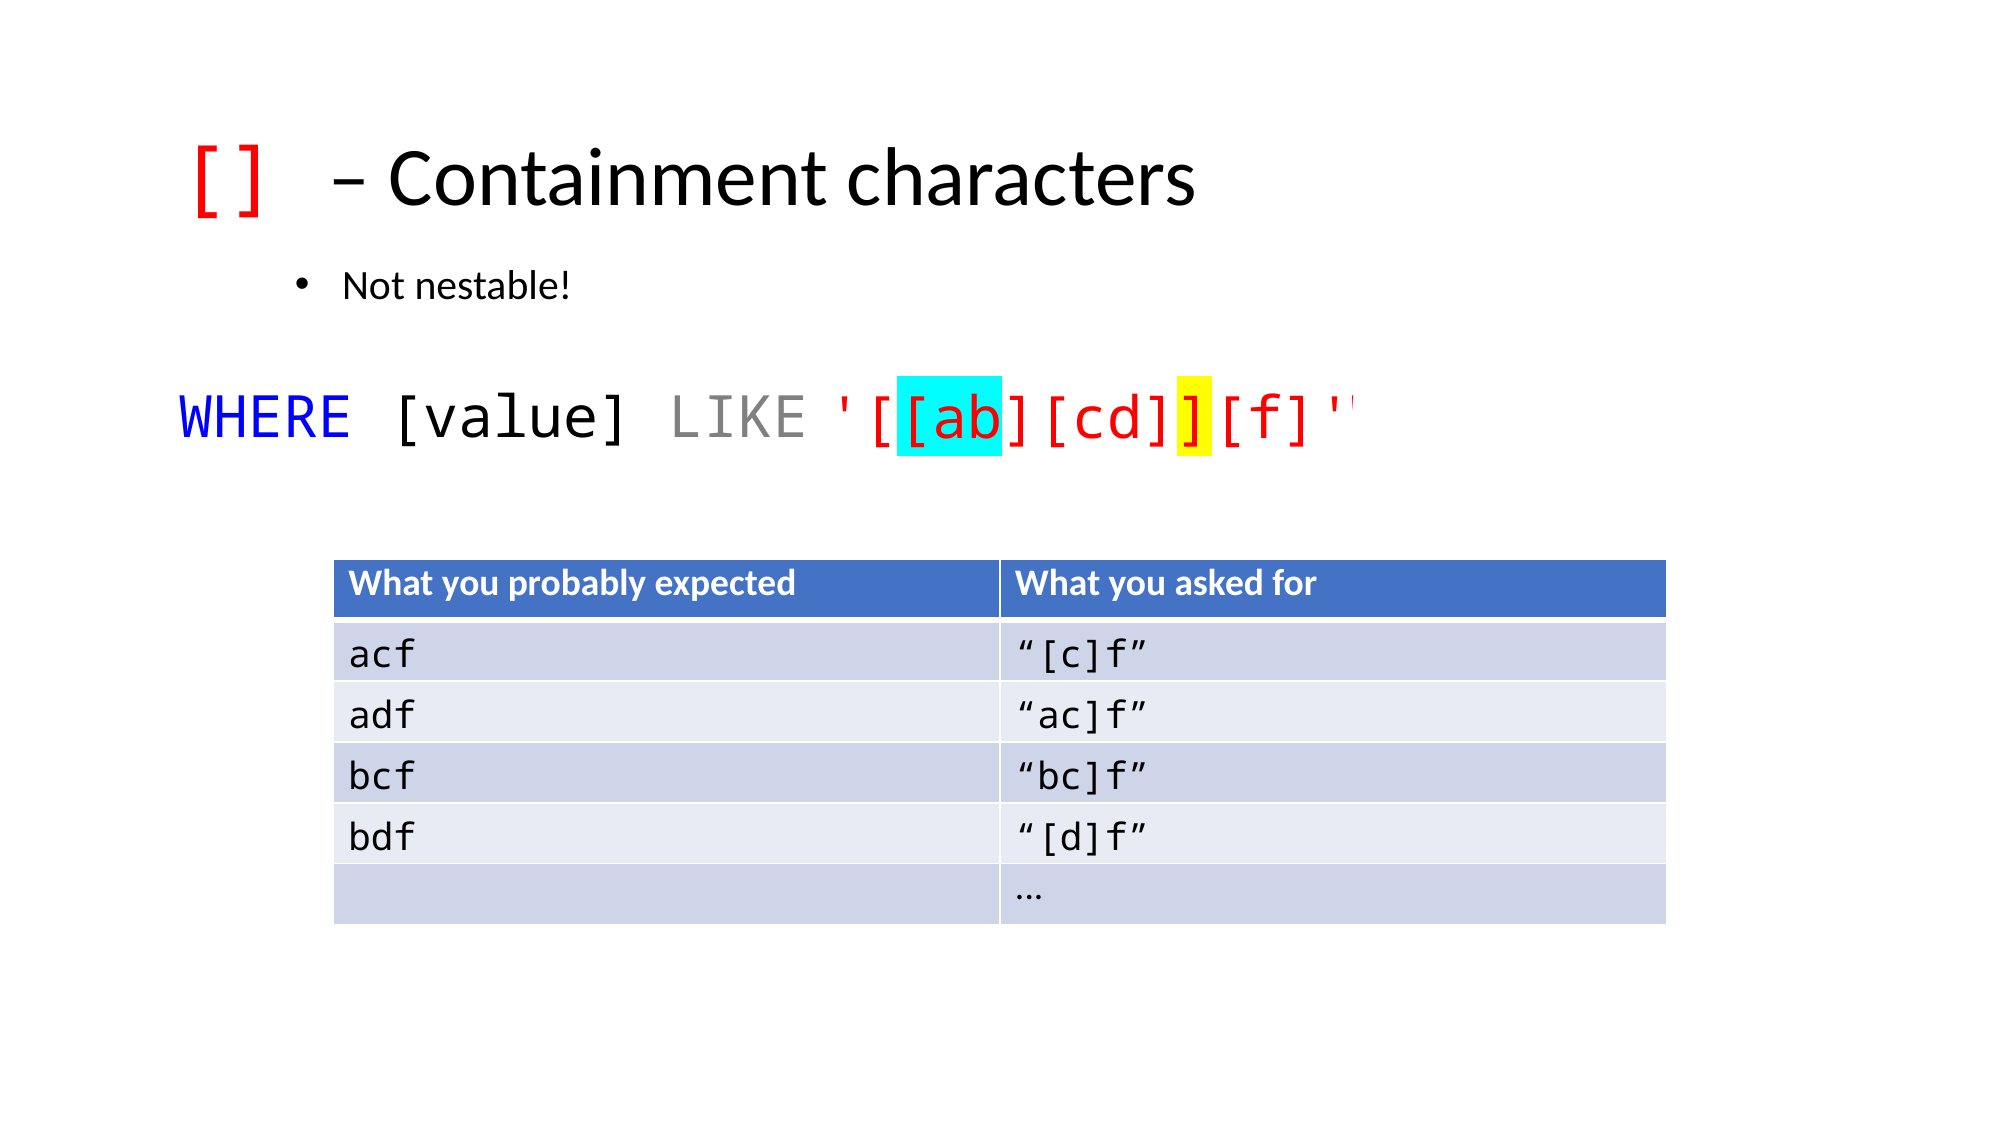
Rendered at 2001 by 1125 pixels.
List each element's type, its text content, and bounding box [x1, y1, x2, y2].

table_cell adf [334, 682, 999, 741]
table_cell ... [1001, 864, 1666, 924]
table_header What you probably expected [334, 560, 999, 617]
table_cell [334, 864, 999, 924]
table_cell “ac]f” [1001, 682, 1666, 741]
table_cell bcf [334, 743, 999, 802]
table_cell “[d]f” [1001, 804, 1666, 863]
text_box [] – Containment characters [163, 114, 1703, 230]
table_cell bdf [334, 804, 999, 863]
table_cell acf [334, 623, 999, 680]
table_cell “bc]f” [1001, 743, 1666, 802]
text_box Not nestable! [280, 250, 1720, 316]
table_header What you asked for [1001, 560, 1666, 617]
text_box WHERE [value] LIKE '[[ab][cd]][f]' [163, 371, 1497, 457]
table_cell “[c]f” [1001, 623, 1666, 680]
text_box '[[ab][cd]][f]' [812, 373, 1390, 458]
